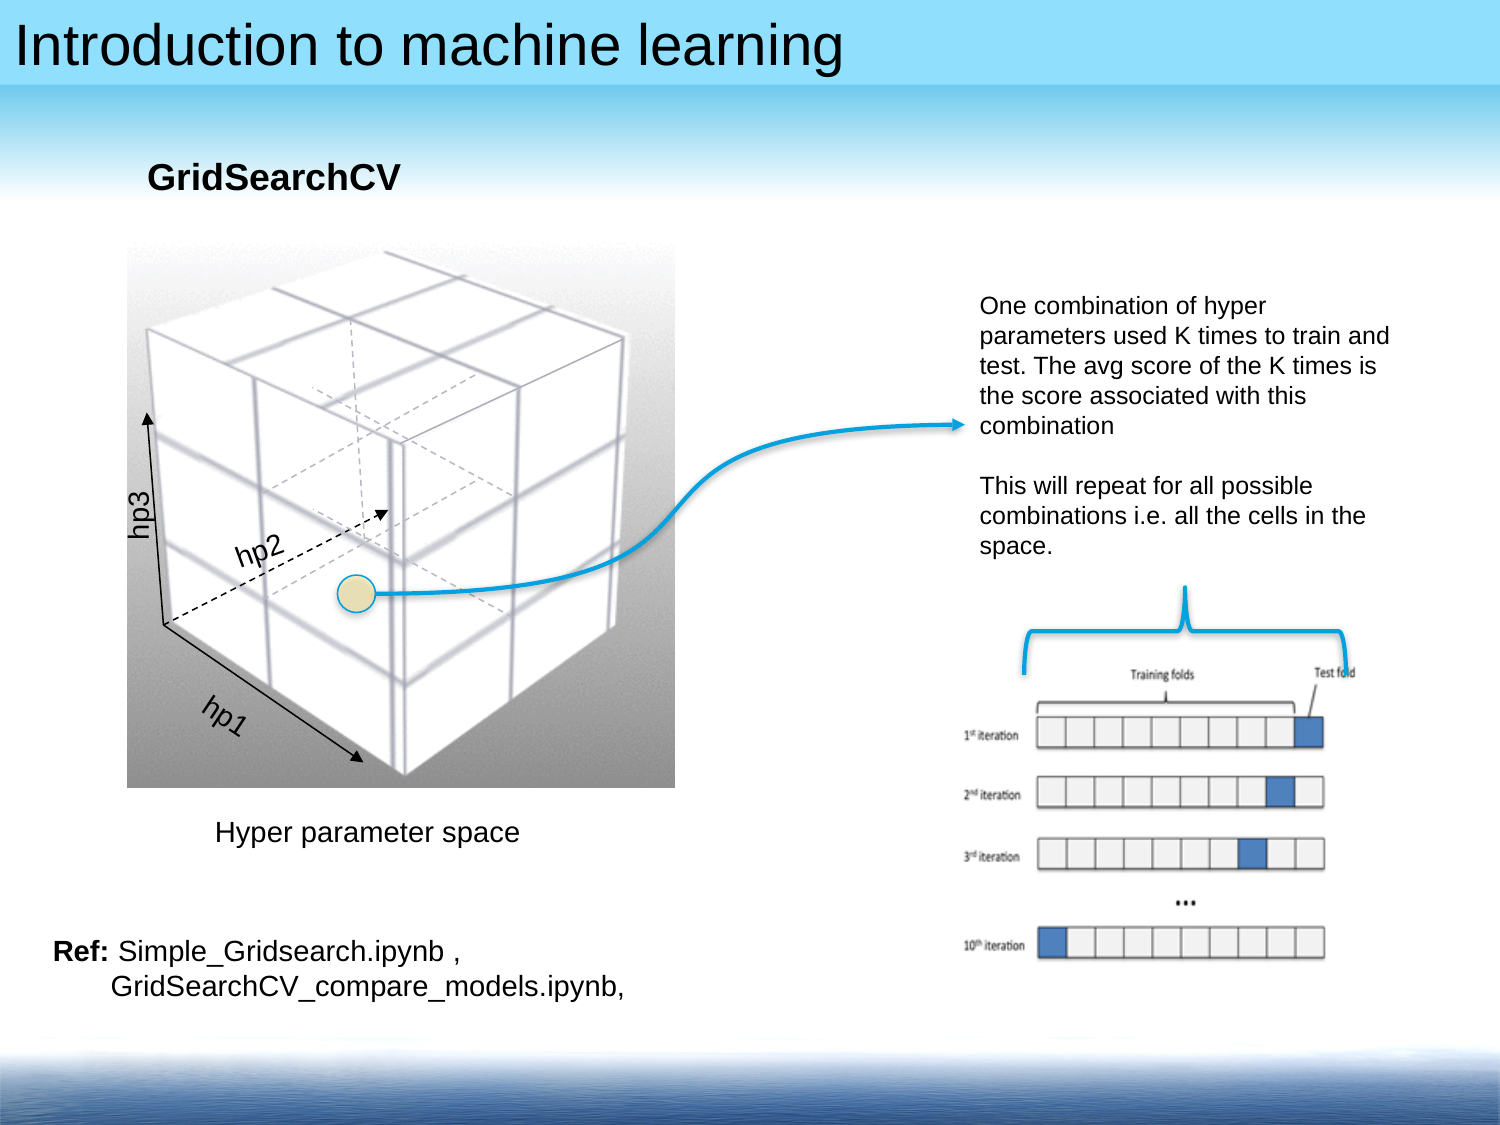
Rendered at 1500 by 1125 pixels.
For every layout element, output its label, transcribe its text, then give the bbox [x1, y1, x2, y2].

text_box Ref: Simple_Gridsearch.ipynb , GridSearchCV_compare_models.ipynb, [38, 924, 1100, 1045]
text_box GridSearchCV [132, 145, 645, 206]
text_box [1023, 585, 1347, 649]
text_box One combination of hyper parameters used K times to train and test. The avg score of the K times is the score associated with this combination This will repeat for all possible combinations i.e. all the cells in the space. [964, 282, 1410, 567]
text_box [375, 426, 966, 594]
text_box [112, 240, 726, 857]
picture [948, 650, 1363, 974]
picture [0, 1037, 1500, 1125]
